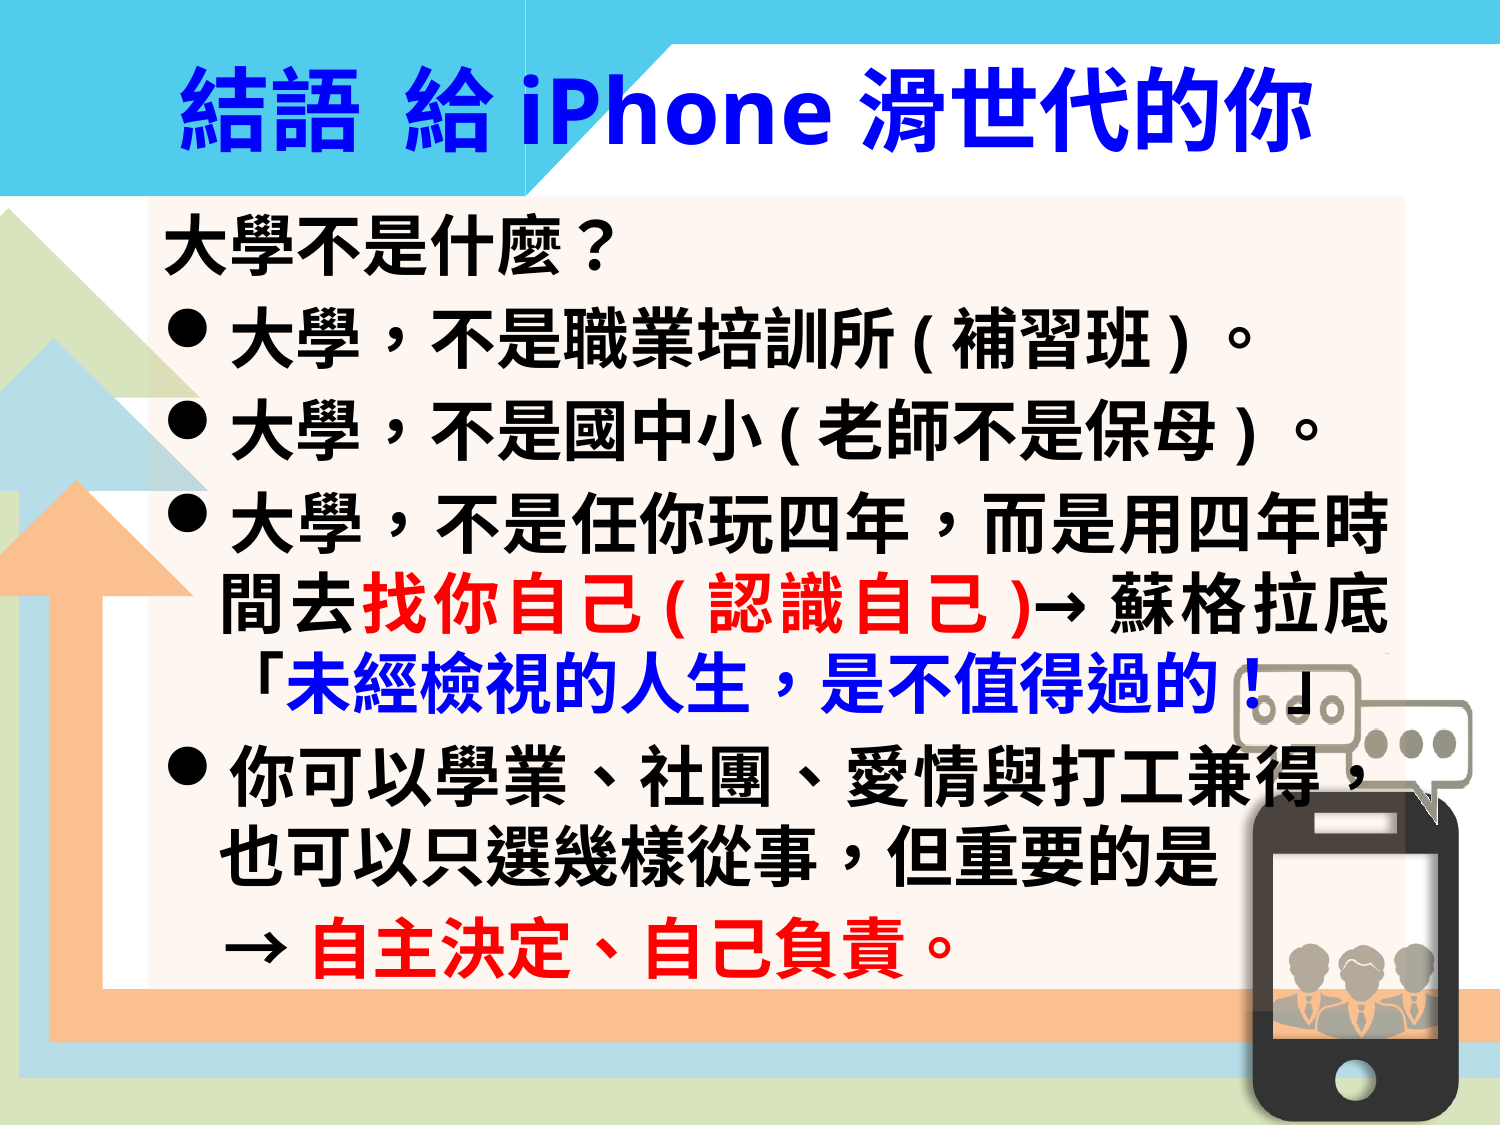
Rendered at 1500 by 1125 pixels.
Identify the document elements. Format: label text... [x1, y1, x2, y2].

list 大學不是什麼？ 大學，不是職業培訓所(補習班)。 大學，不是國中小(老師不是保母)。 大學，不是任你玩四年，而是用四年時間去找你自己(認識自己)→蘇格拉底「未經檢視的人生，是不值得過的！」 你可以學業、社團、愛情與打工兼得，也可以只選幾樣從事，但重要的是 →自主決定、自己負責。 [147, 196, 1406, 1012]
picture [1406, 645, 1500, 835]
text_box 結語 給iPhone滑世代的你 [88, 30, 1406, 185]
